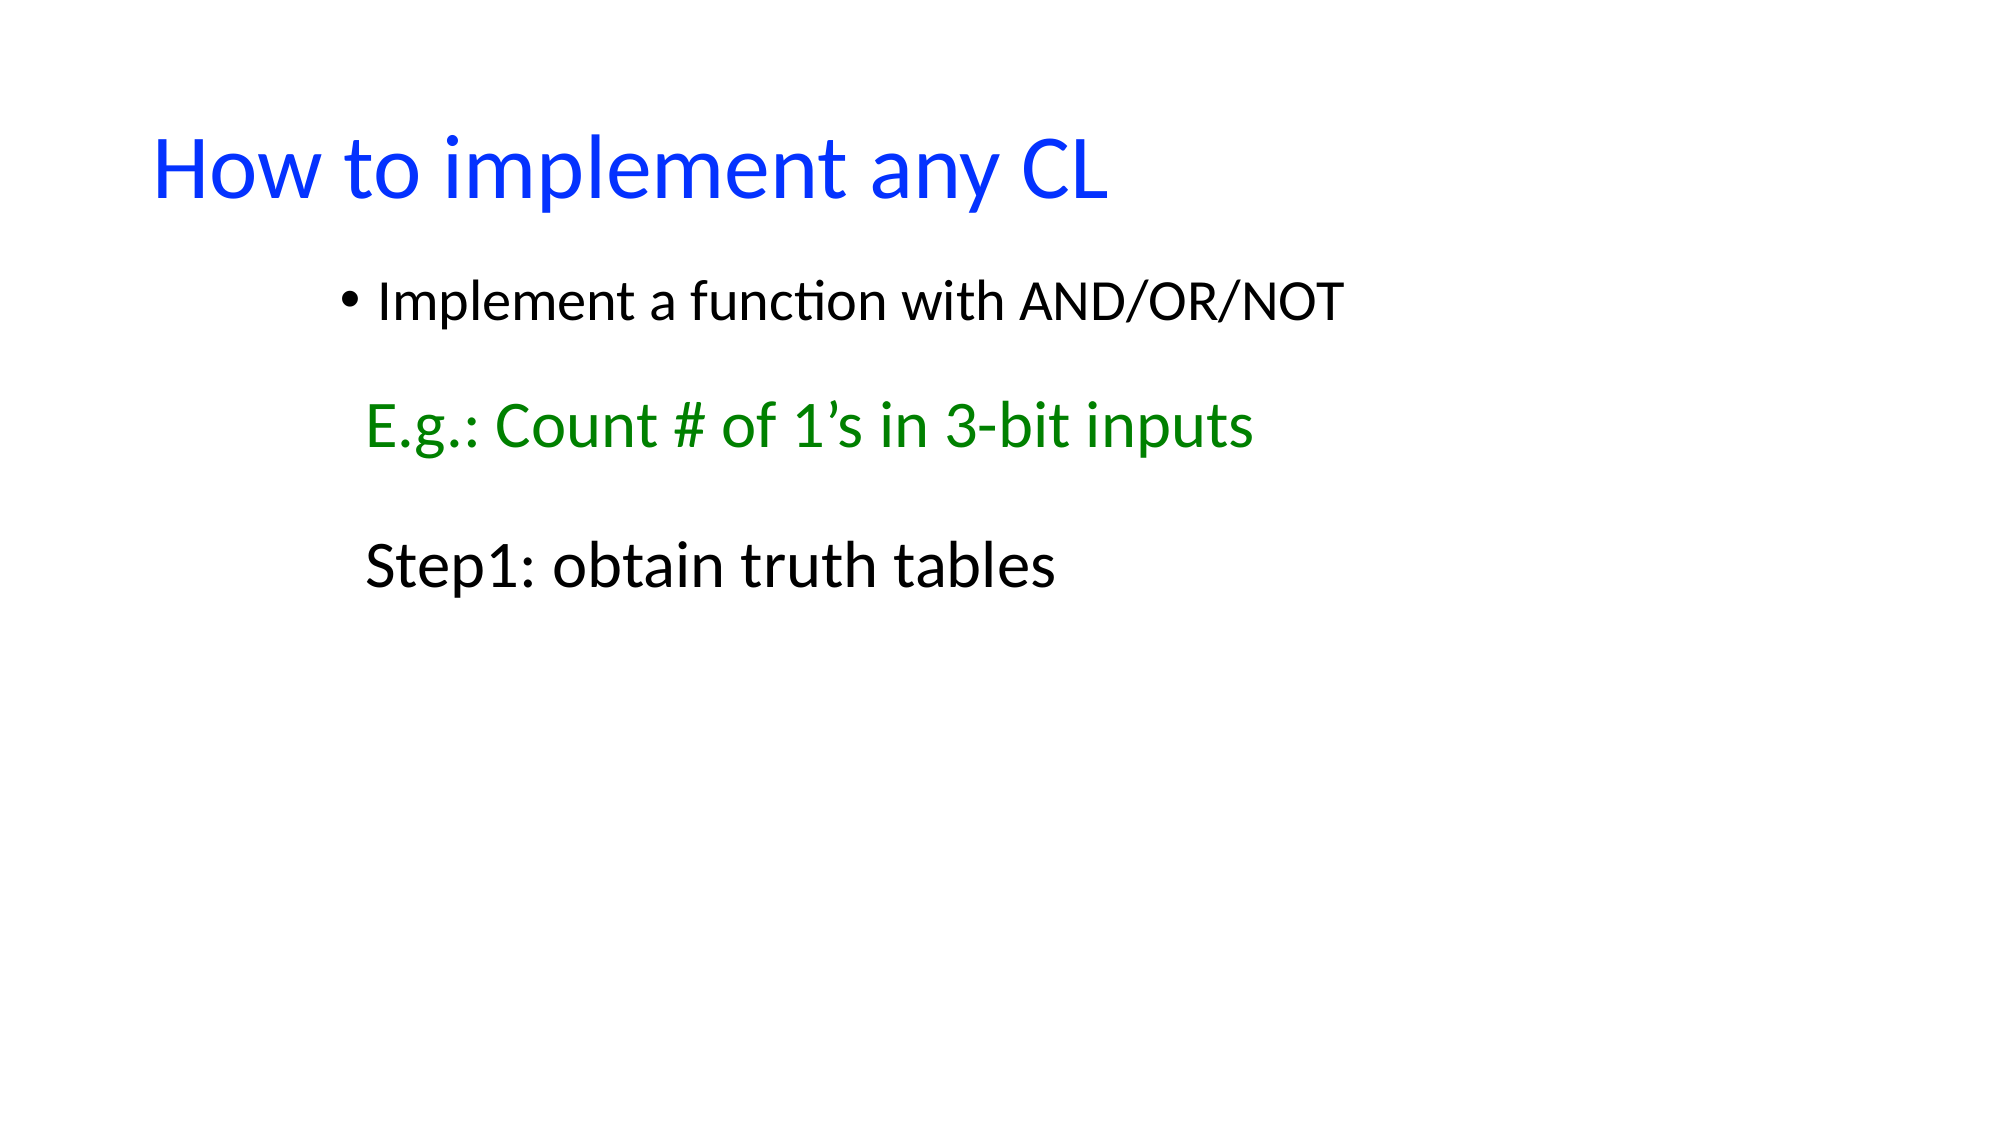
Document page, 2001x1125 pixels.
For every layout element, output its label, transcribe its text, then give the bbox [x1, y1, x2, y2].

list Implement a function with AND/OR/NOT [324, 262, 1675, 389]
title How to implement any CL [137, 59, 1863, 278]
text_box Step1: obtain truth tables [349, 513, 1700, 650]
text_box E.g.: Count # of 1’s in 3-bit inputs [349, 373, 1700, 510]
